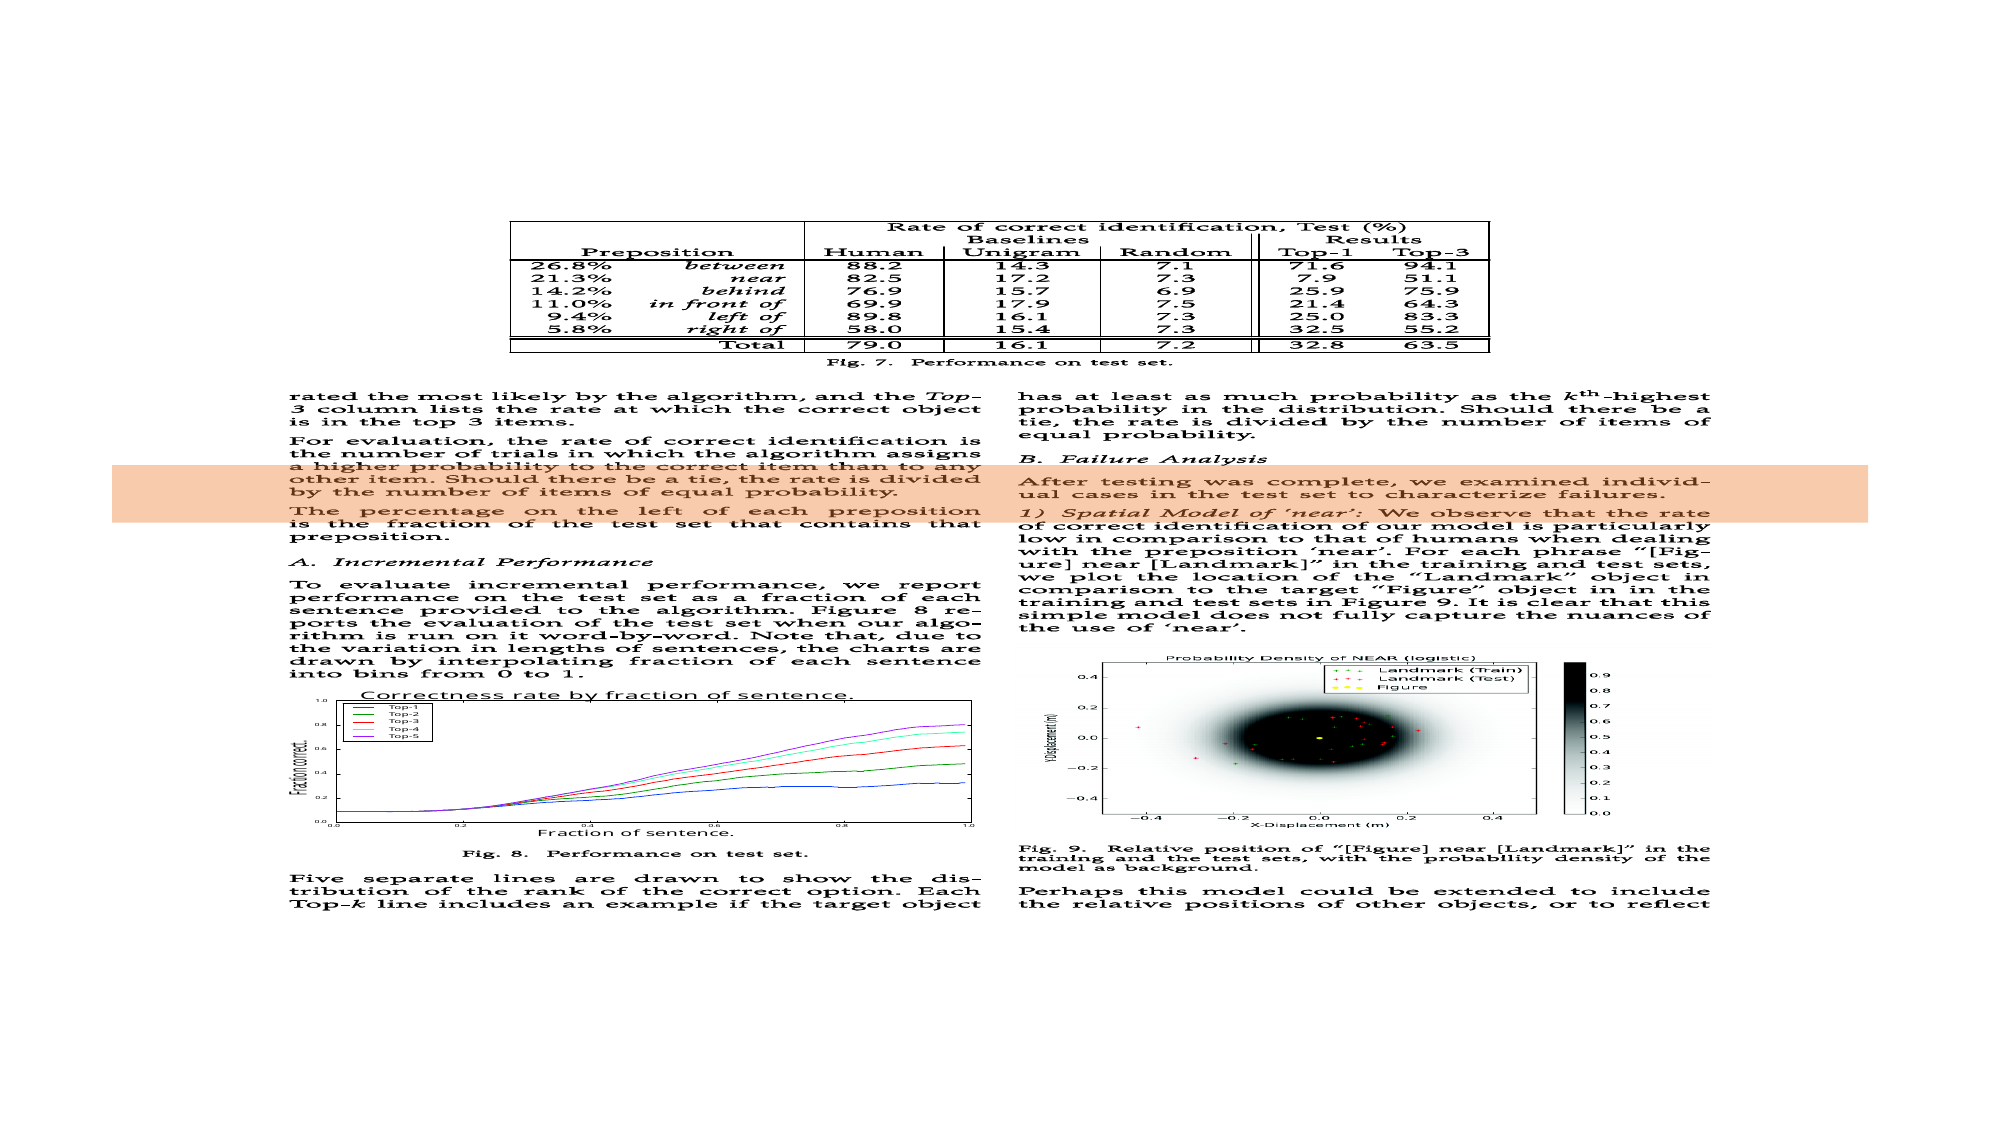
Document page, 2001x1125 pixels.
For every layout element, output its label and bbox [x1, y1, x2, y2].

picture [70, 140, 1930, 985]
